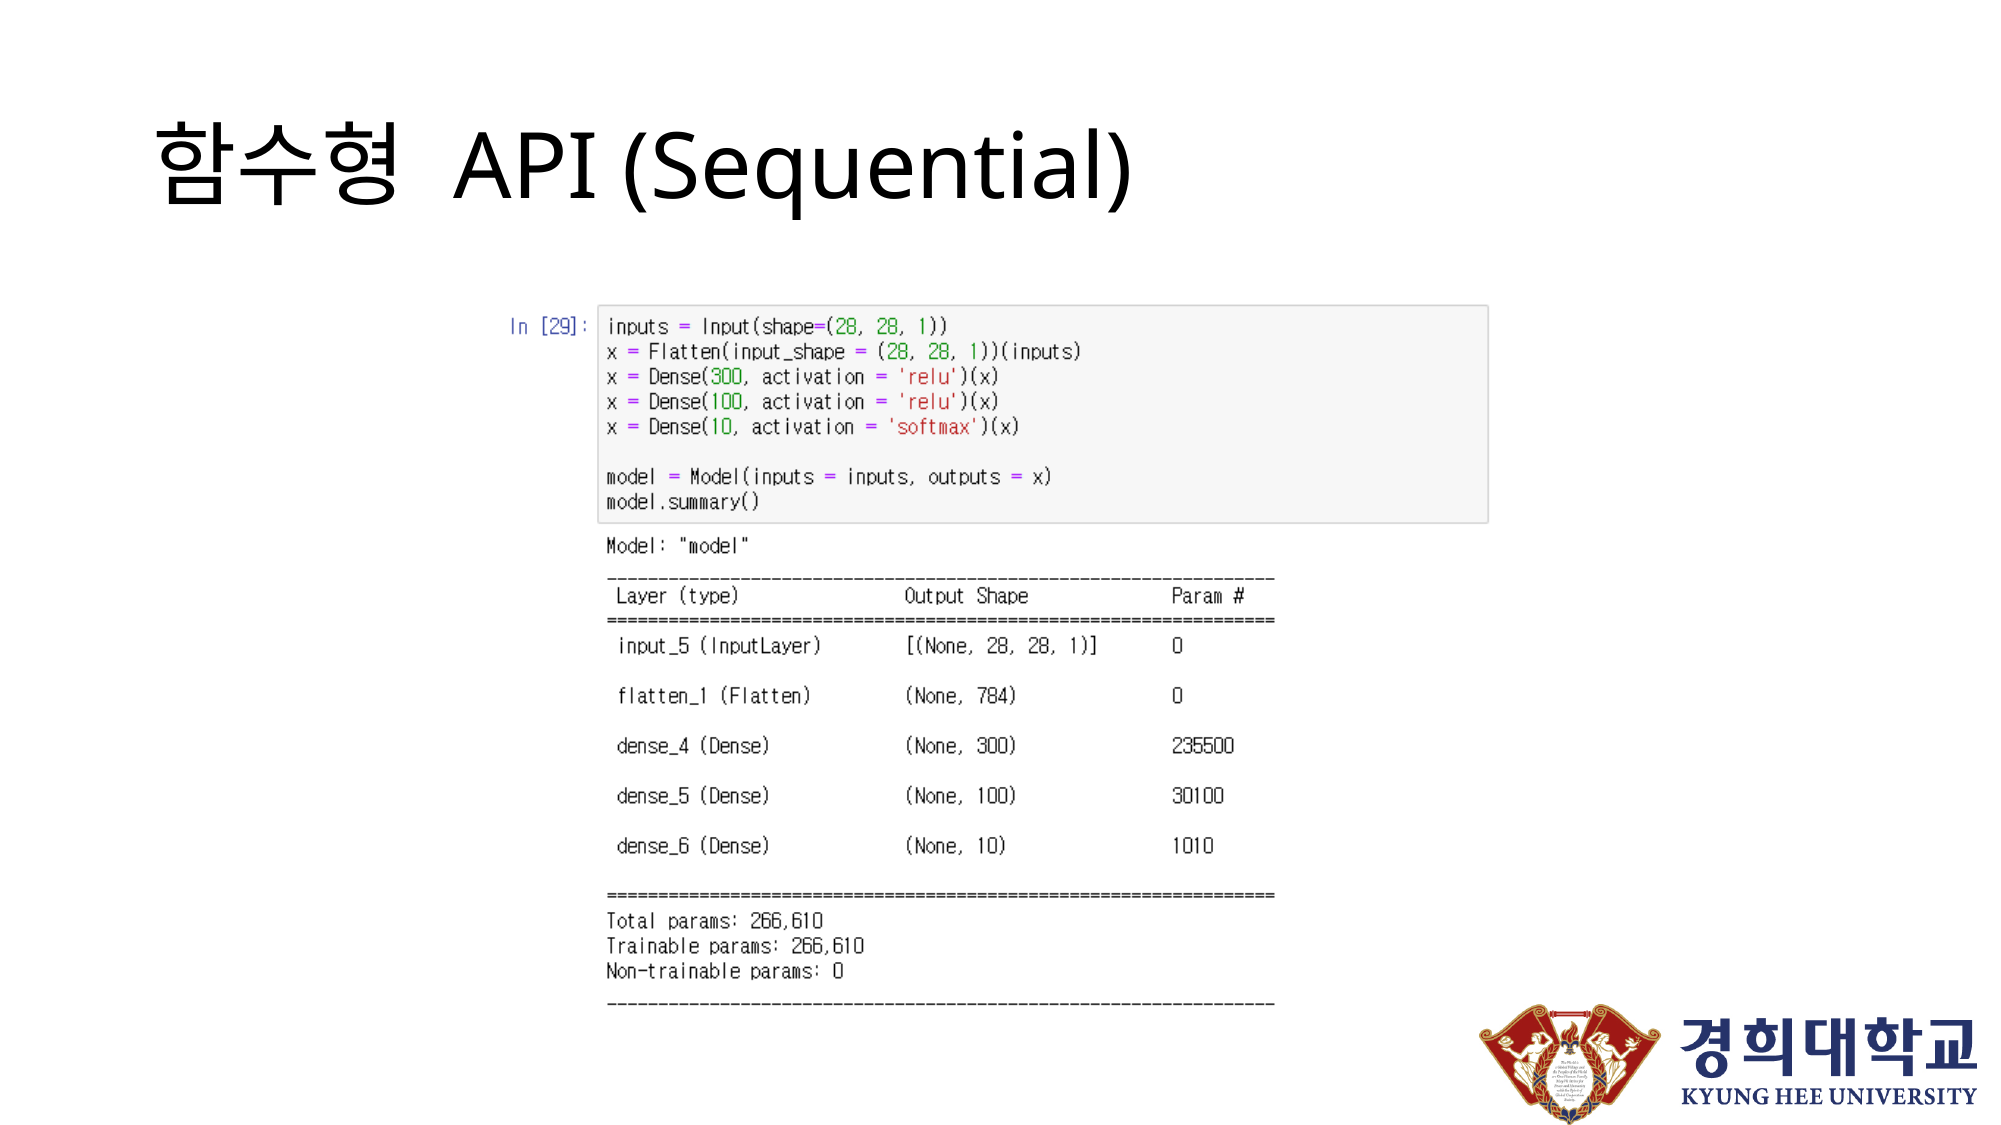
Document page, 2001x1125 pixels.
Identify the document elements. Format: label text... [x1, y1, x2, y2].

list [501, 299, 1498, 1014]
title 함수형 API (Sequential) [137, 59, 1863, 278]
picture [1479, 1004, 1977, 1125]
